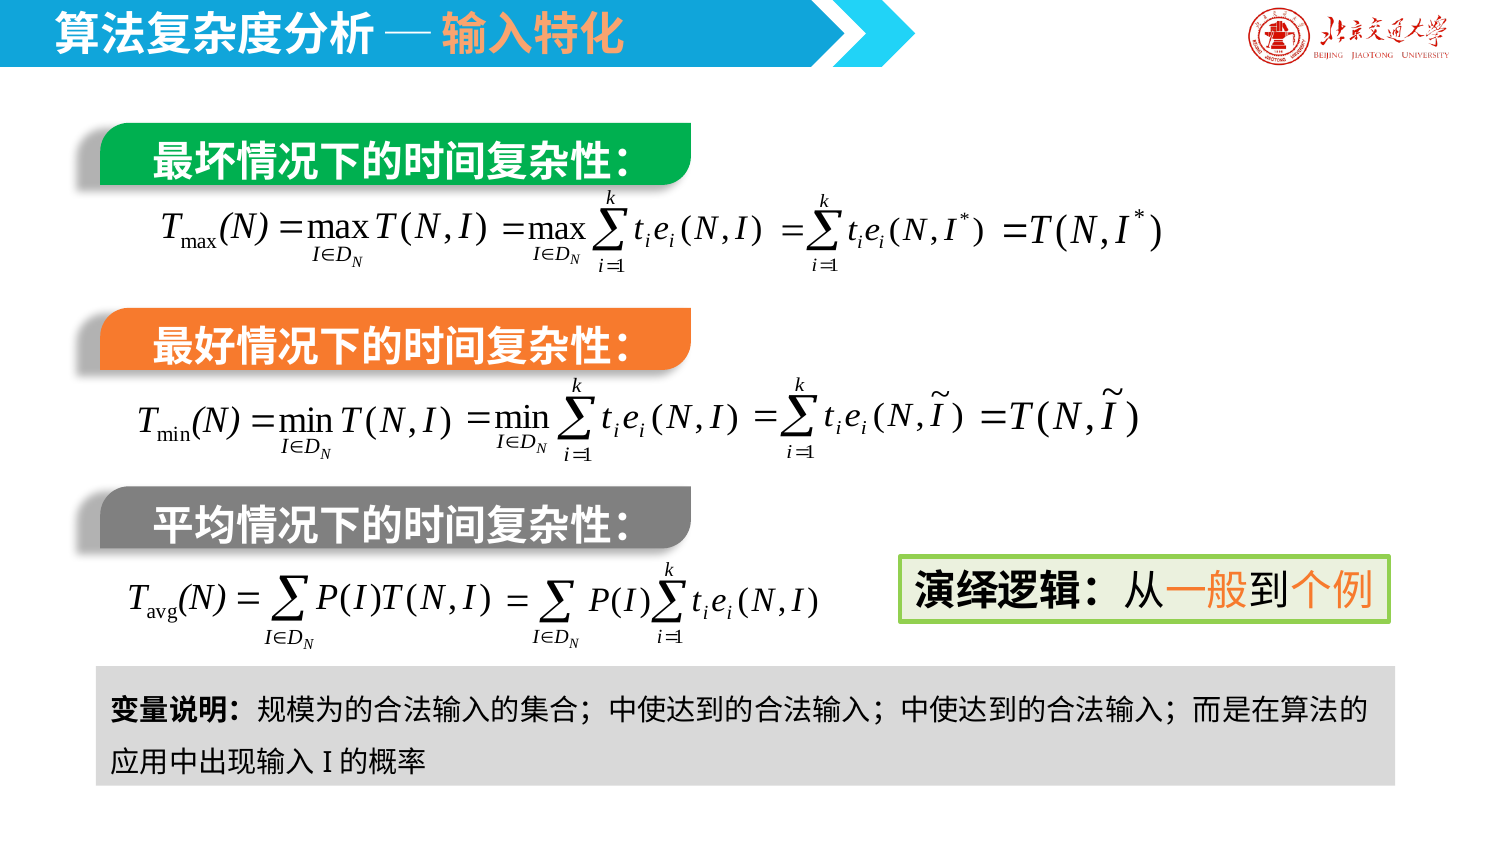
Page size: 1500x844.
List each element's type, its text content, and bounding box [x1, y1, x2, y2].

picture [1246, 5, 1454, 66]
text_box 算法复杂度分析 ─ 输入特化 [40, 8, 640, 68]
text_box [123, 554, 825, 659]
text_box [99, 466, 692, 549]
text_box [99, 287, 692, 371]
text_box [133, 369, 1147, 470]
text_box 演绎逻辑：从一般到个例 [899, 556, 1389, 622]
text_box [156, 181, 1170, 280]
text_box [99, 102, 692, 186]
